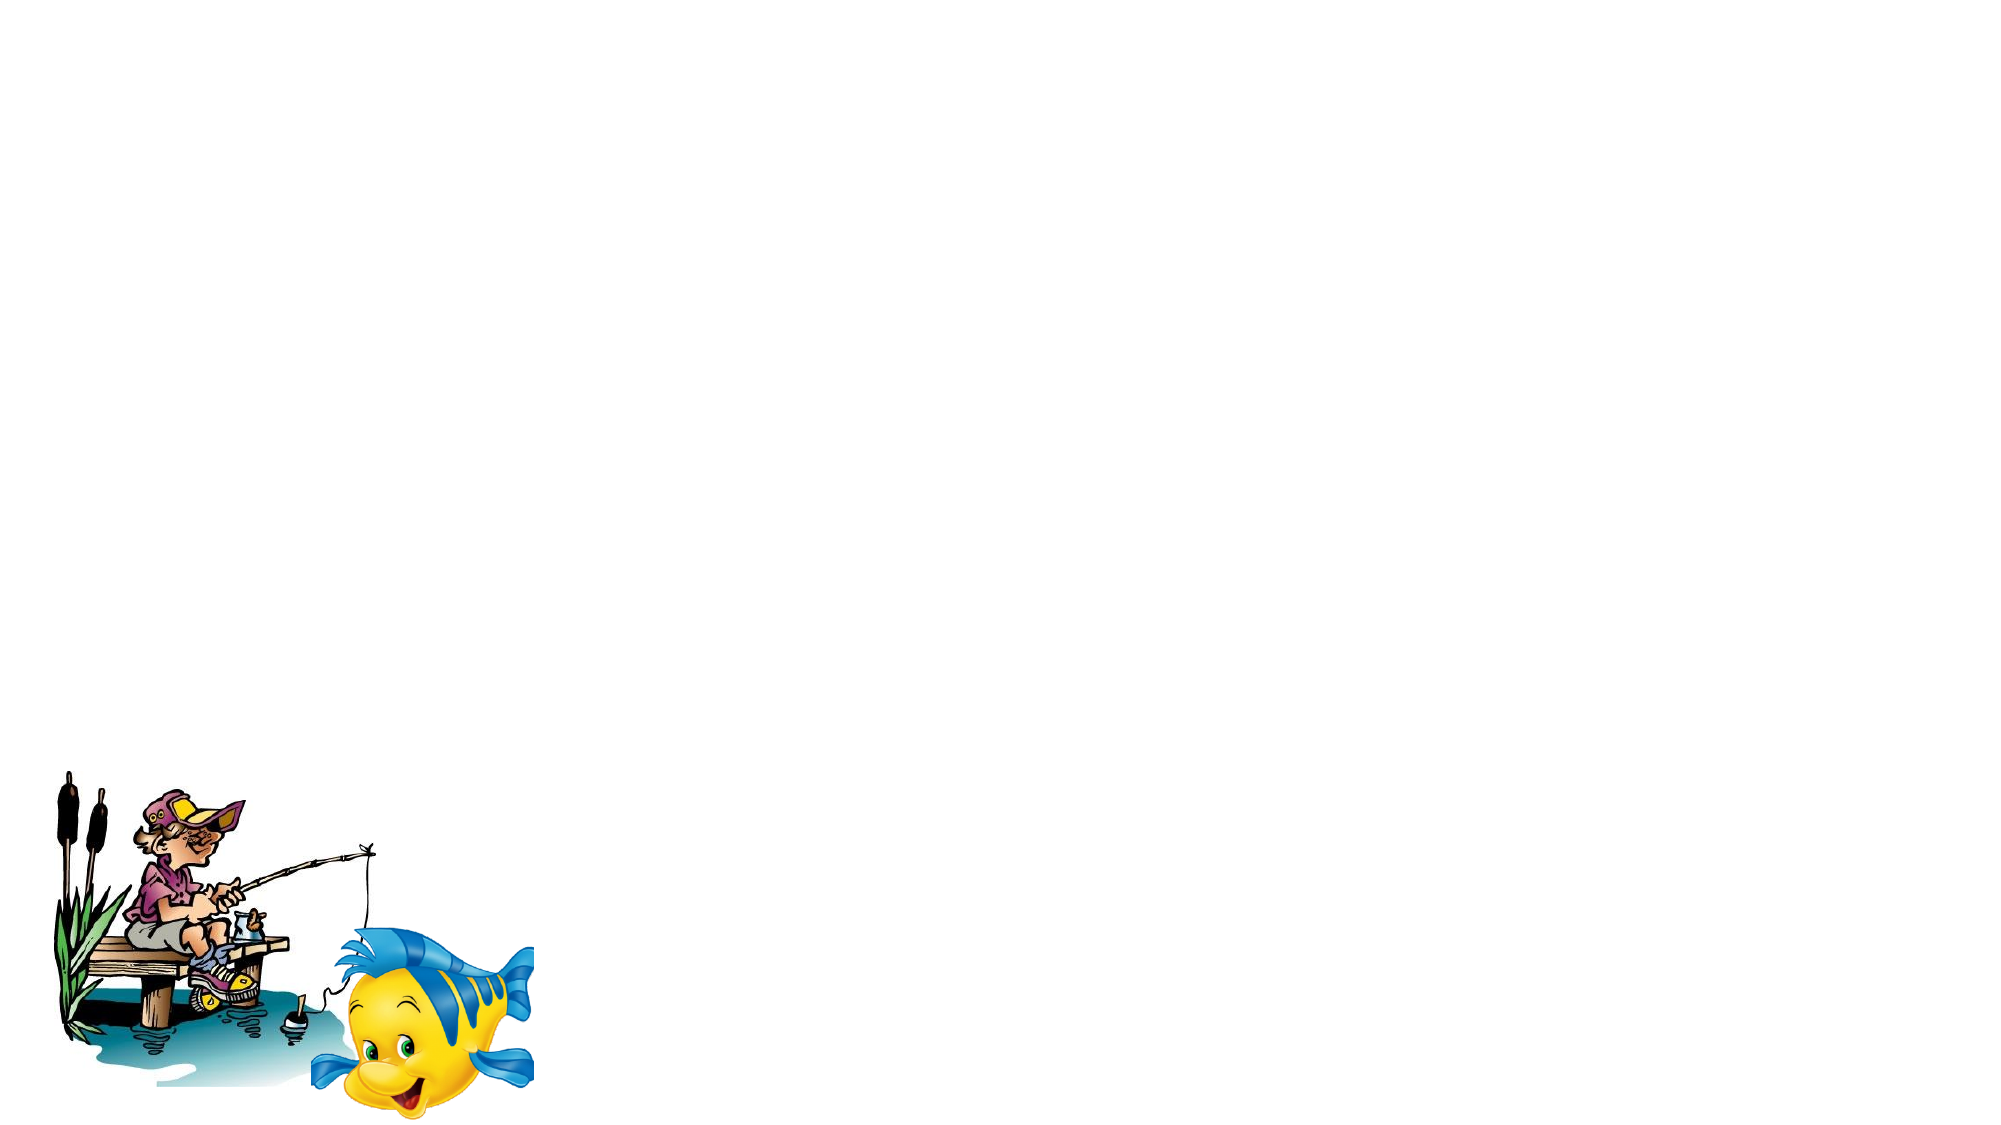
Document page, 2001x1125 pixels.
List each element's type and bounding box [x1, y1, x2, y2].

picture [54, 771, 534, 1125]
